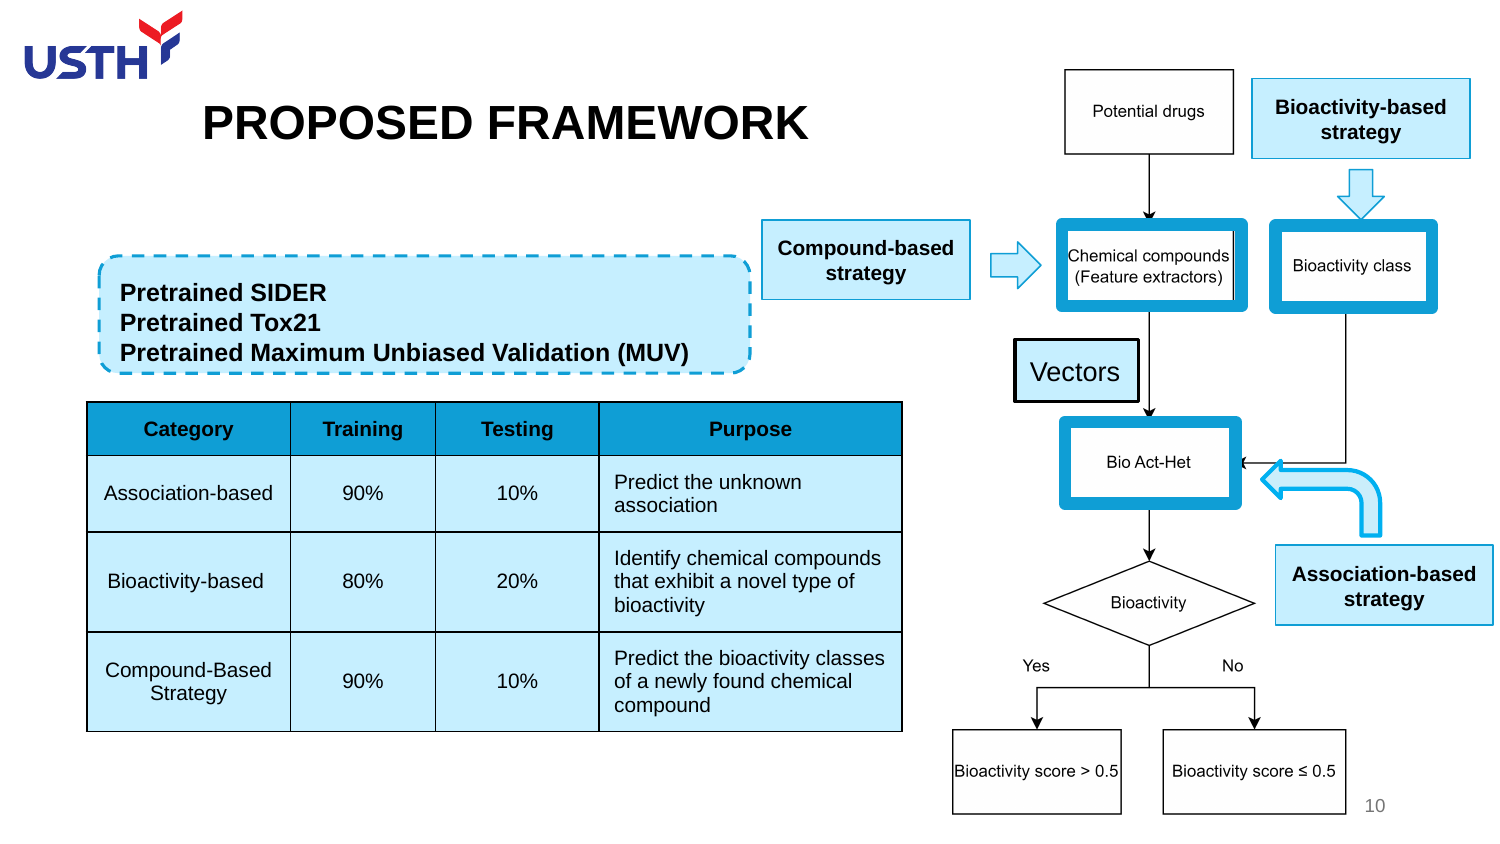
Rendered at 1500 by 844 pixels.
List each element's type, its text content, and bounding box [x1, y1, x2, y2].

table_header Testing [436, 403, 598, 455]
table_cell 10% [436, 456, 598, 531]
title PROPOSED FRAMEWORK [40, 78, 947, 170]
table_cell 20% [436, 533, 598, 631]
table_cell 90% [291, 633, 435, 731]
table_cell Association-based [88, 456, 290, 531]
picture [1342, 171, 1380, 217]
text_box Compound-based strategy [762, 219, 947, 300]
text_box Bioactivity-based strategy [1437, 78, 1470, 159]
text_box Pretrained SIDER Pretrained Tox21 Pretrained Maximum Unbiased Validation (MUV) [99, 255, 751, 374]
table_cell Compound-Based Strategy [88, 633, 290, 731]
picture [24, 10, 183, 79]
table_header Category [88, 403, 290, 455]
table_cell 90% [291, 456, 435, 531]
table_cell Identify chemical compounds that exhibit a novel type of bioactivity [600, 533, 901, 631]
picture [952, 222, 968, 298]
table_cell Bioactivity-based [88, 533, 290, 631]
picture [1277, 547, 1433, 623]
table_cell Predict the unknown association [600, 456, 901, 531]
picture [952, 69, 1433, 816]
table_header Purpose [600, 403, 901, 455]
table_cell Predict the bioactivity classes of a newly found chemical compound [600, 633, 901, 731]
table_header Training [291, 403, 435, 455]
table_cell 80% [291, 533, 435, 631]
table_cell 10% [436, 633, 598, 731]
picture [1283, 233, 1425, 300]
text_box Association-based strategy [1438, 545, 1494, 626]
picture [1254, 80, 1433, 157]
